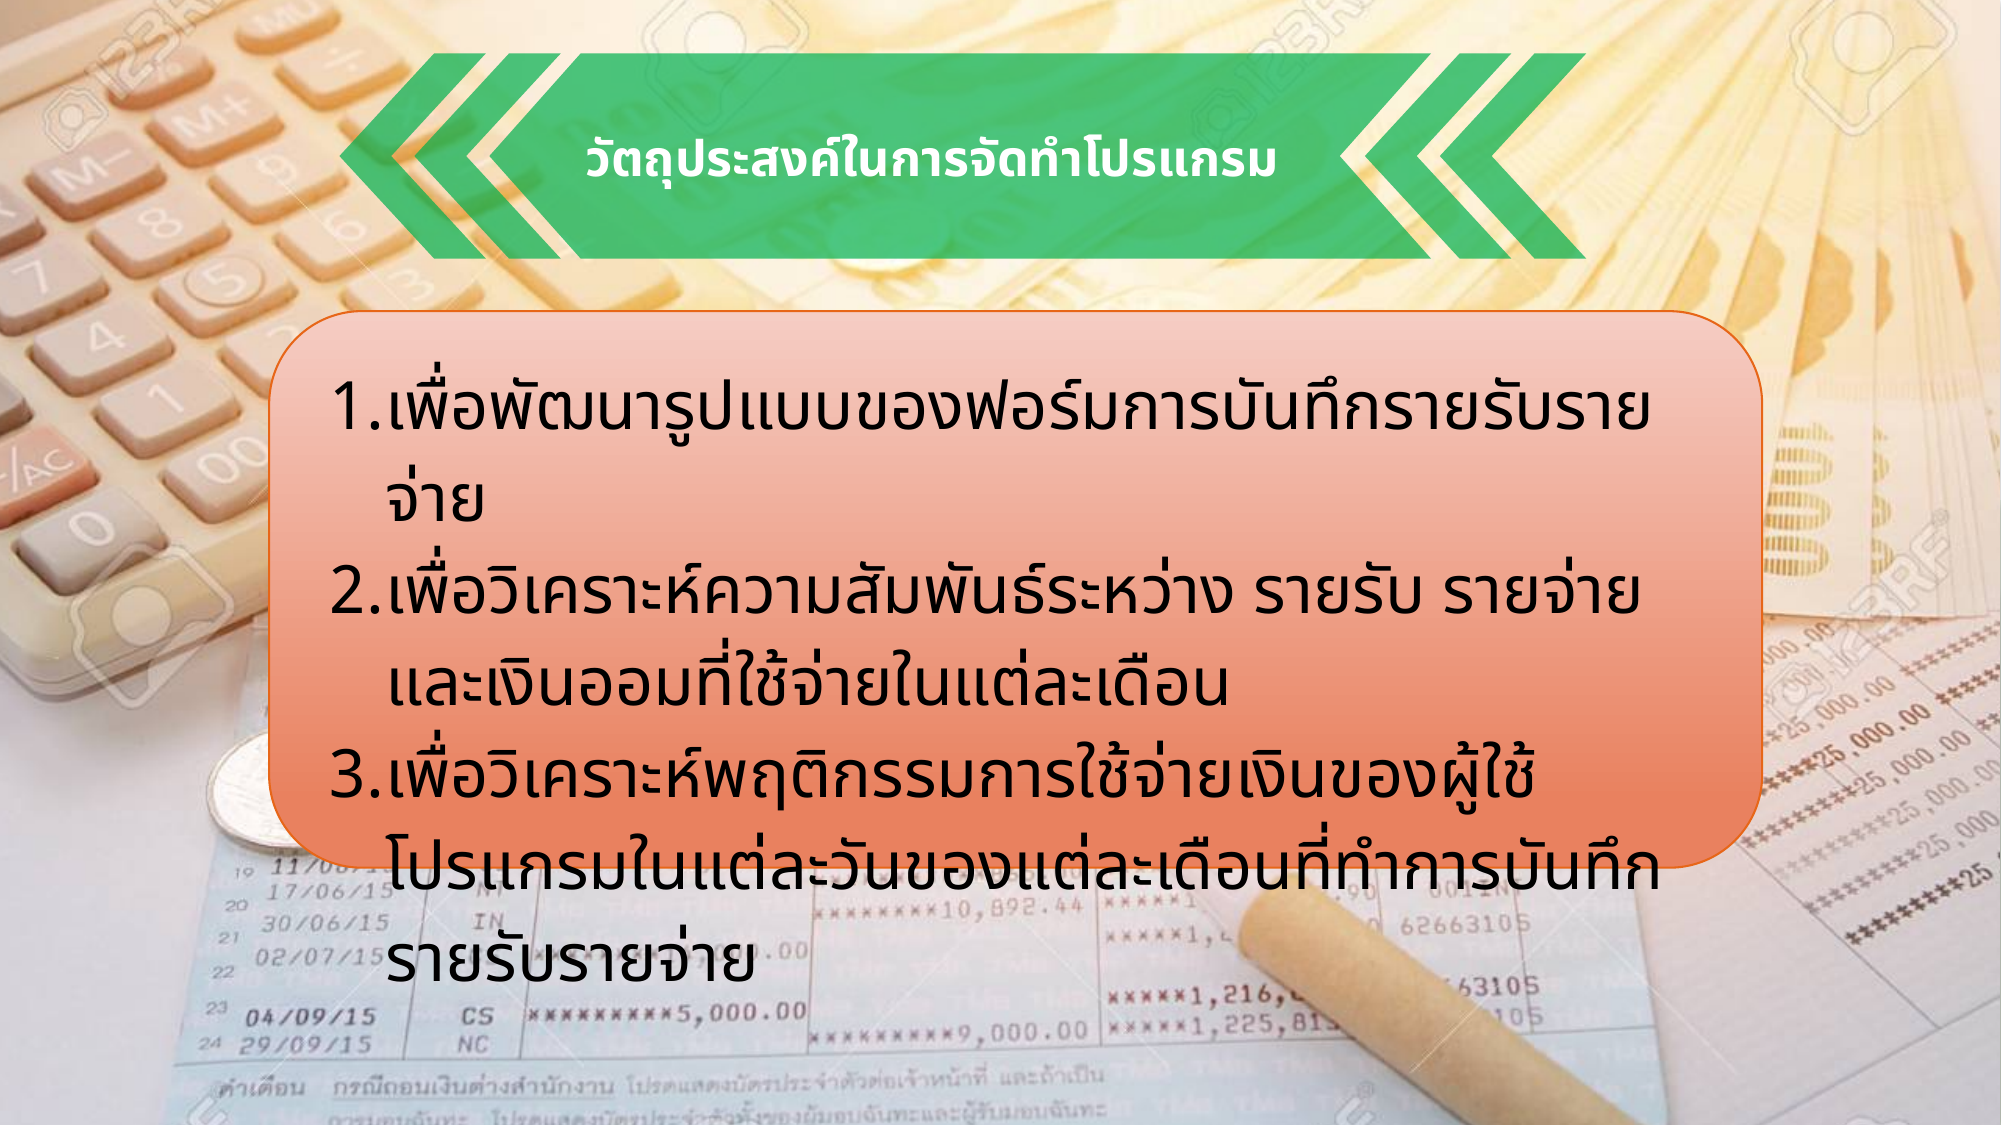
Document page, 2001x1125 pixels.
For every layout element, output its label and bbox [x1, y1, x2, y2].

text_box [338, 52, 1587, 260]
picture [0, 0, 2000, 1125]
